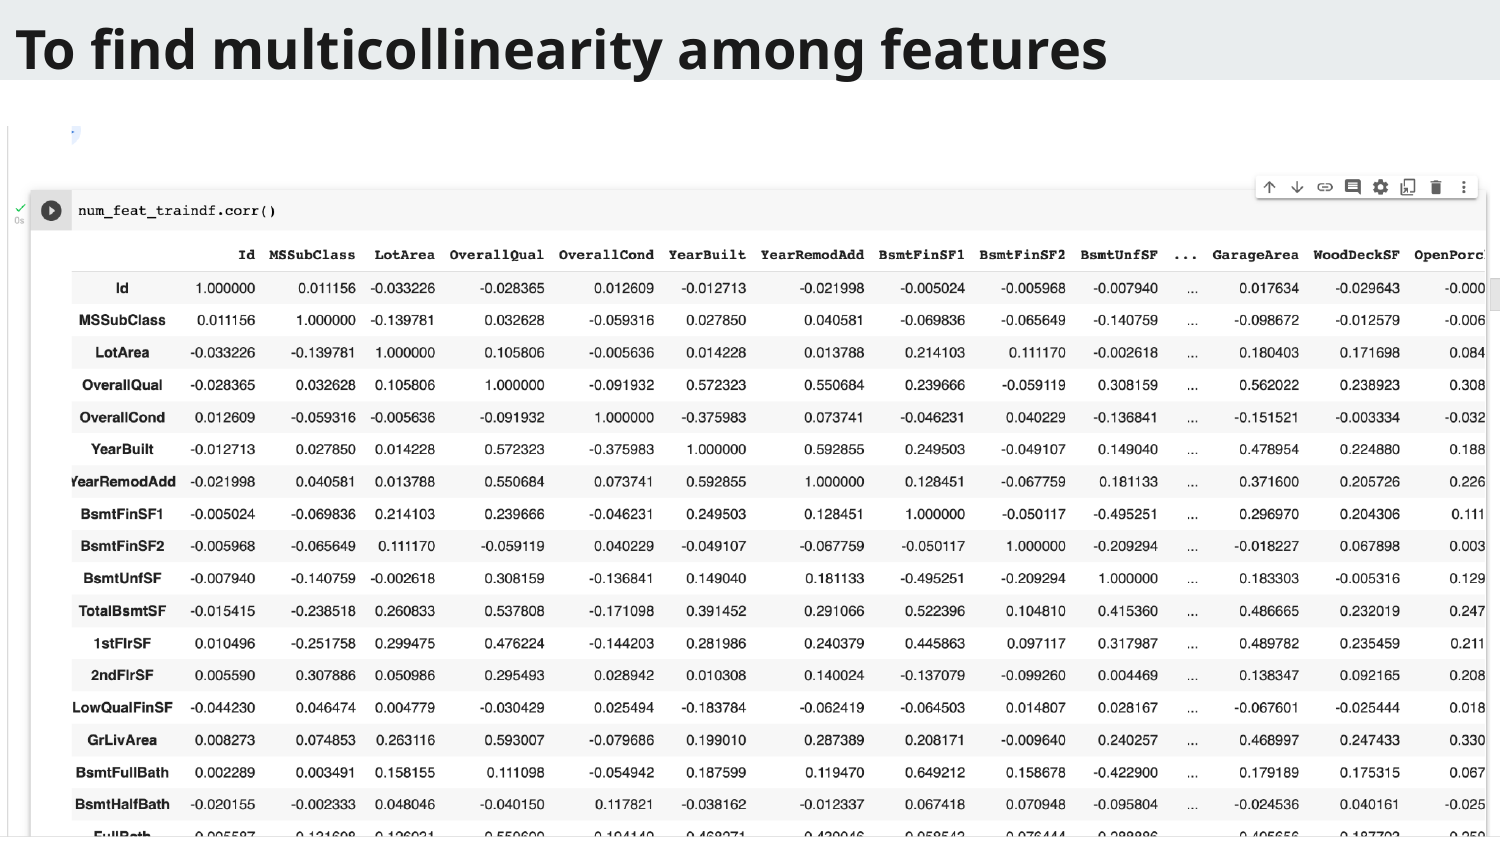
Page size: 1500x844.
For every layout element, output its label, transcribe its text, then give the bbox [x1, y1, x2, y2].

picture [0, 125, 1500, 839]
text_box To find multicollinearity among features [0, 0, 1143, 95]
